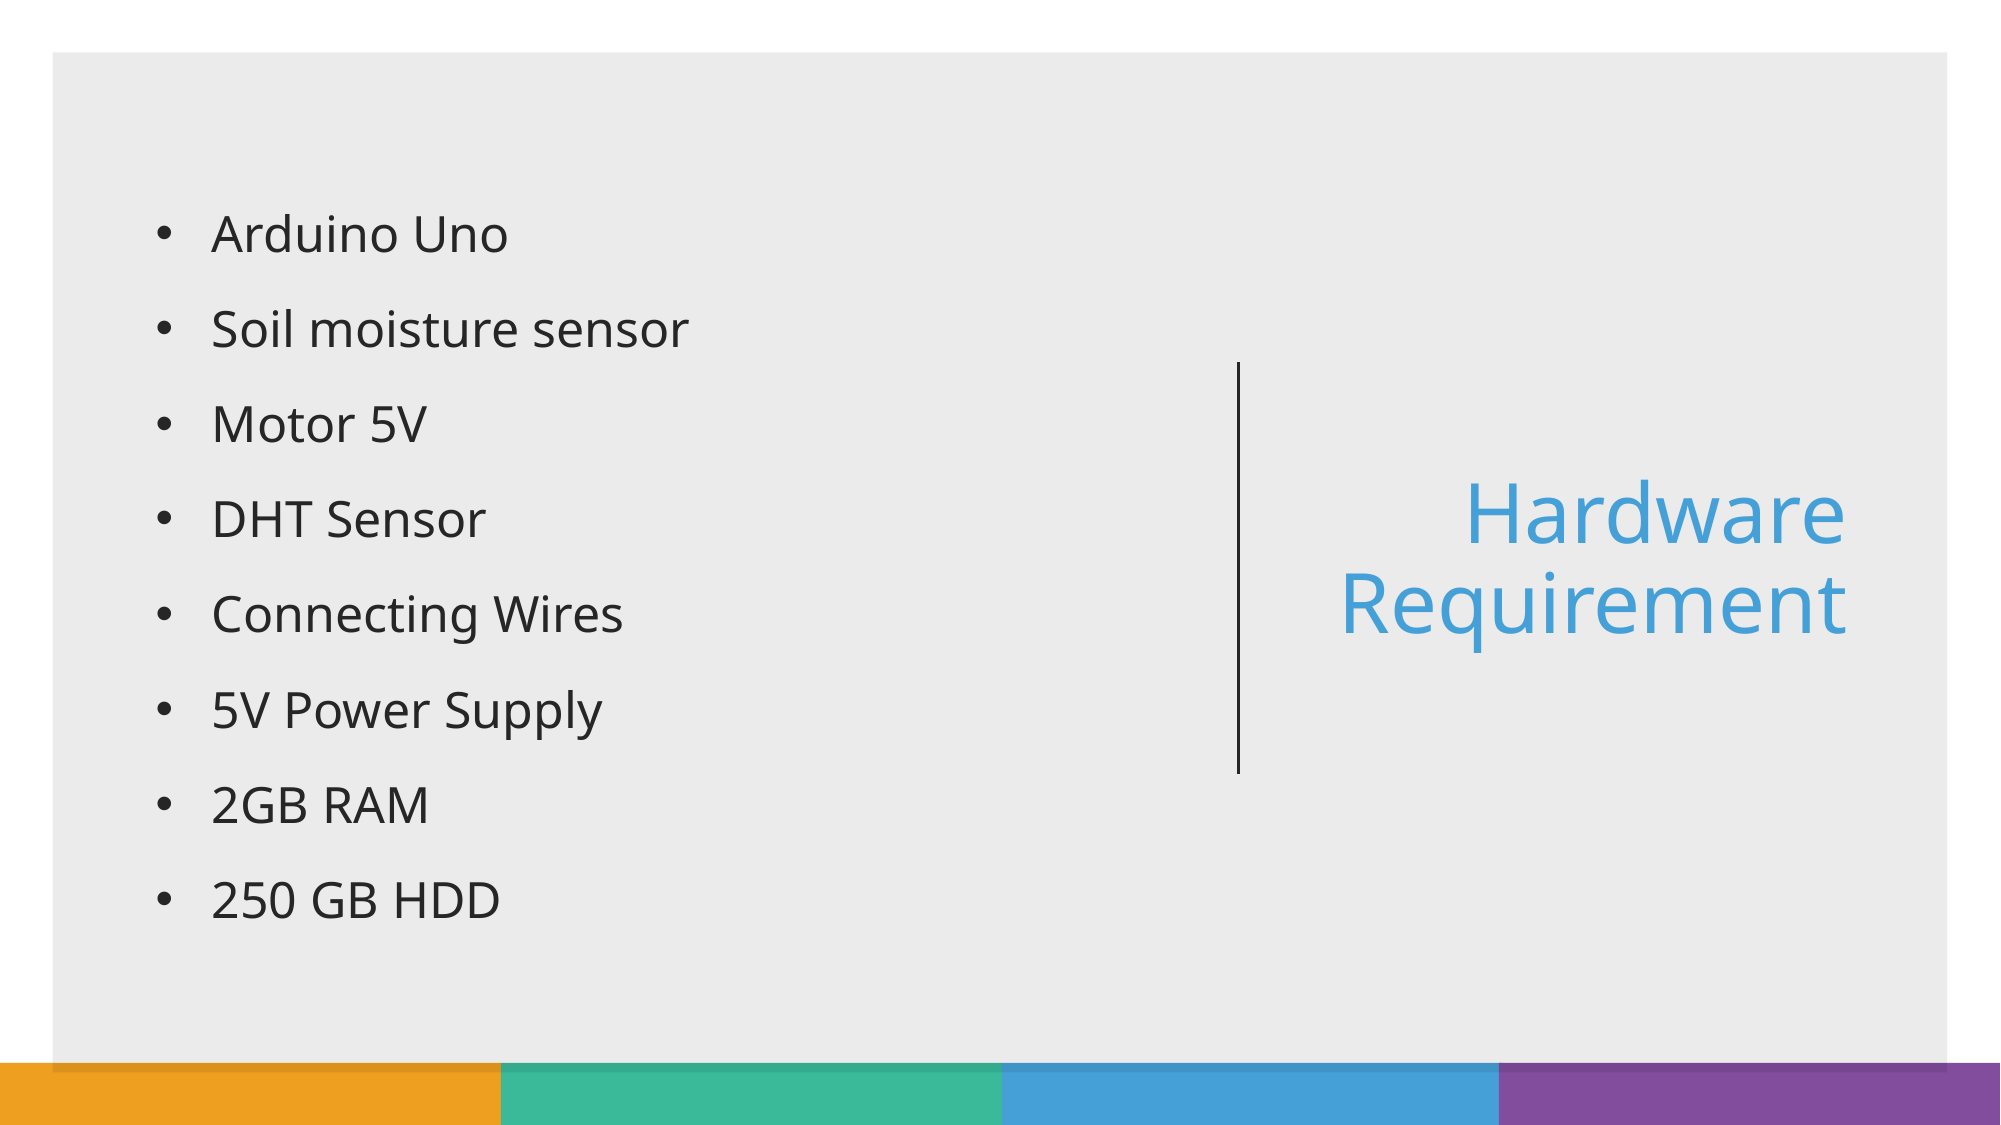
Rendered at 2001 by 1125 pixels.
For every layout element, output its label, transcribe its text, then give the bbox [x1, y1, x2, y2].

text_box [52, 51, 1948, 1073]
title Hardware Requirement [1289, 157, 1863, 966]
list Arduino Uno Soil moisture sensor Motor 5V DHT Sensor Connecting Wires 5V Power Supply 2GB RAM 250 GB HDD [140, 158, 1187, 967]
